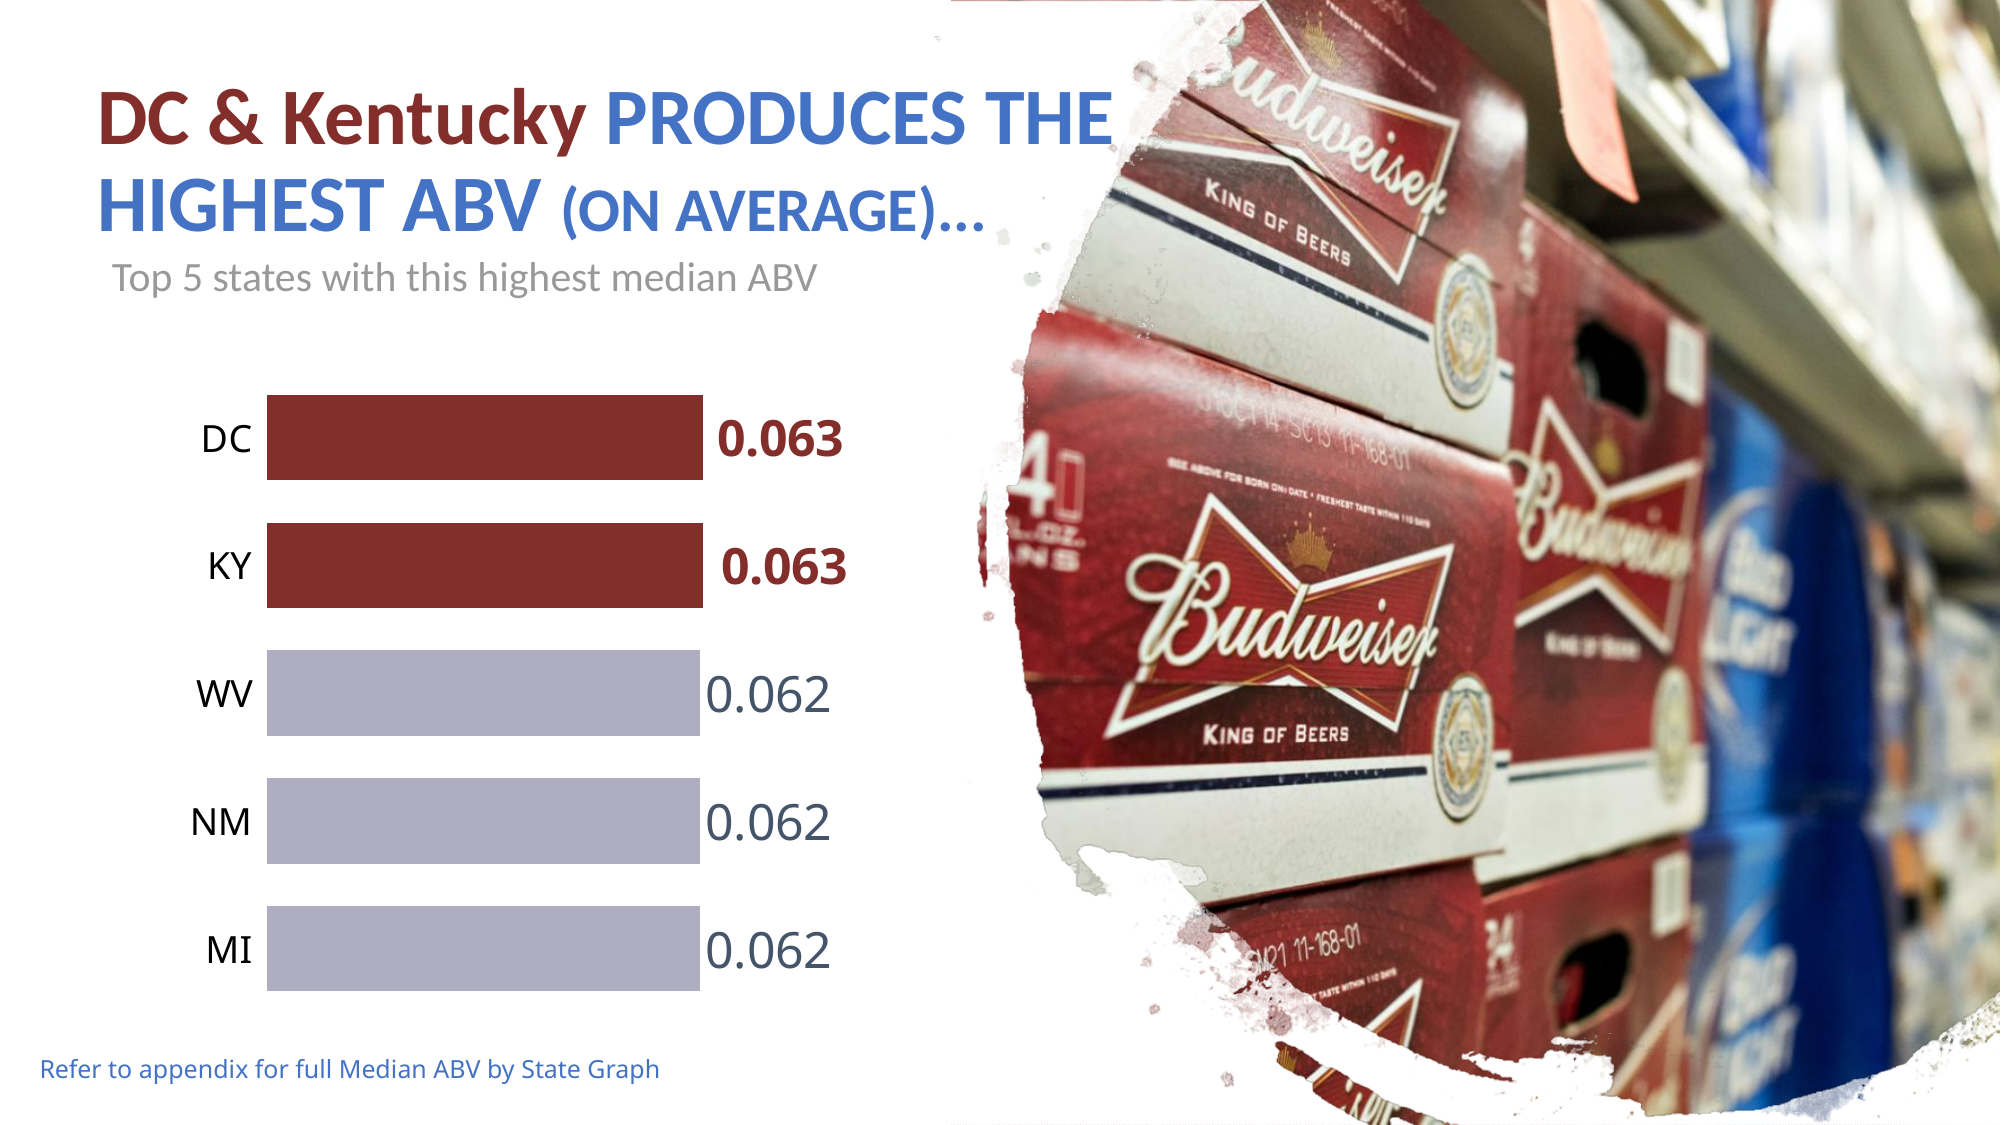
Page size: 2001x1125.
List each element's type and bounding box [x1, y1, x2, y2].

chart [0, 303, 1016, 1014]
picture [0, 0, 2000, 1125]
